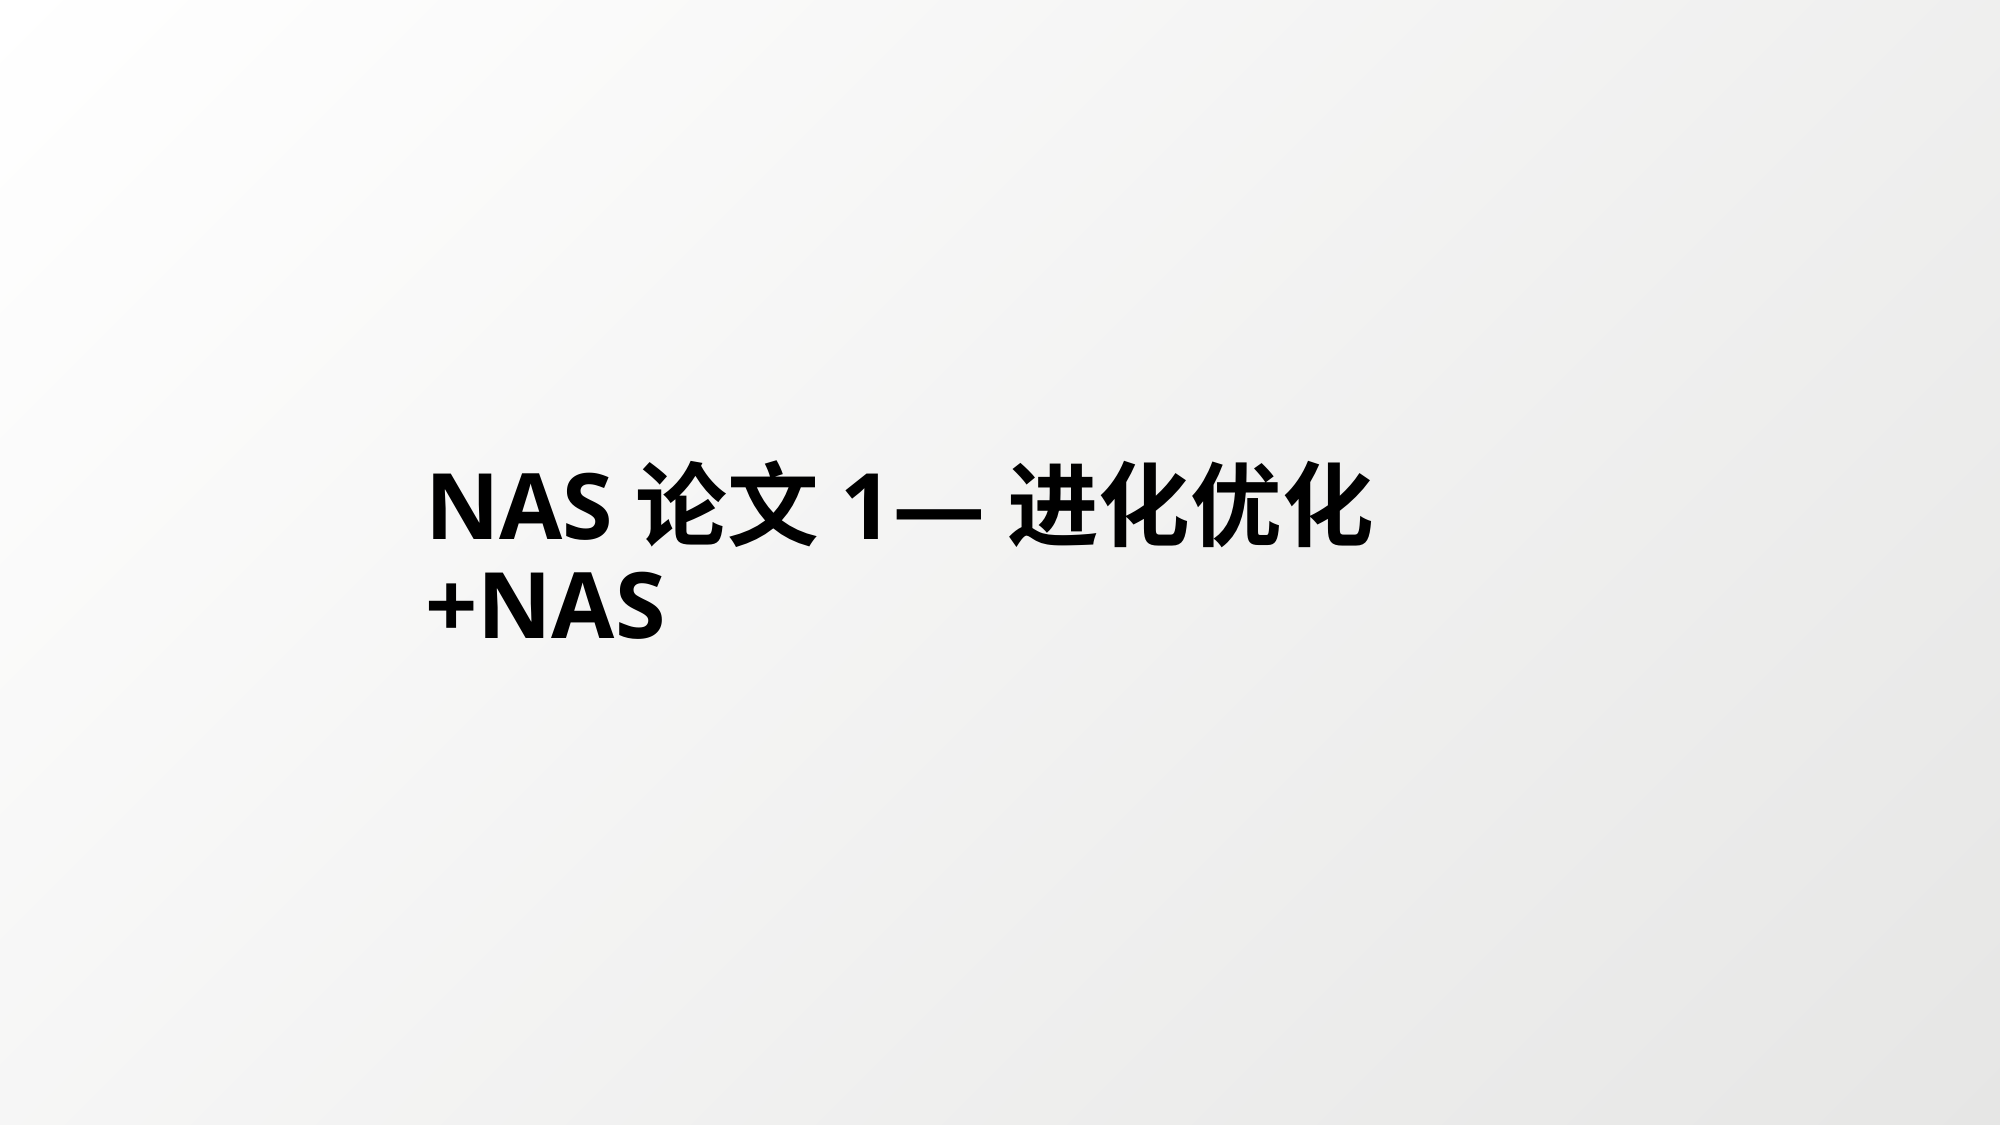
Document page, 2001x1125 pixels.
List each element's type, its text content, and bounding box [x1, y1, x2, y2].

title NAS论文1—进化优化+NAS [410, 450, 1539, 669]
